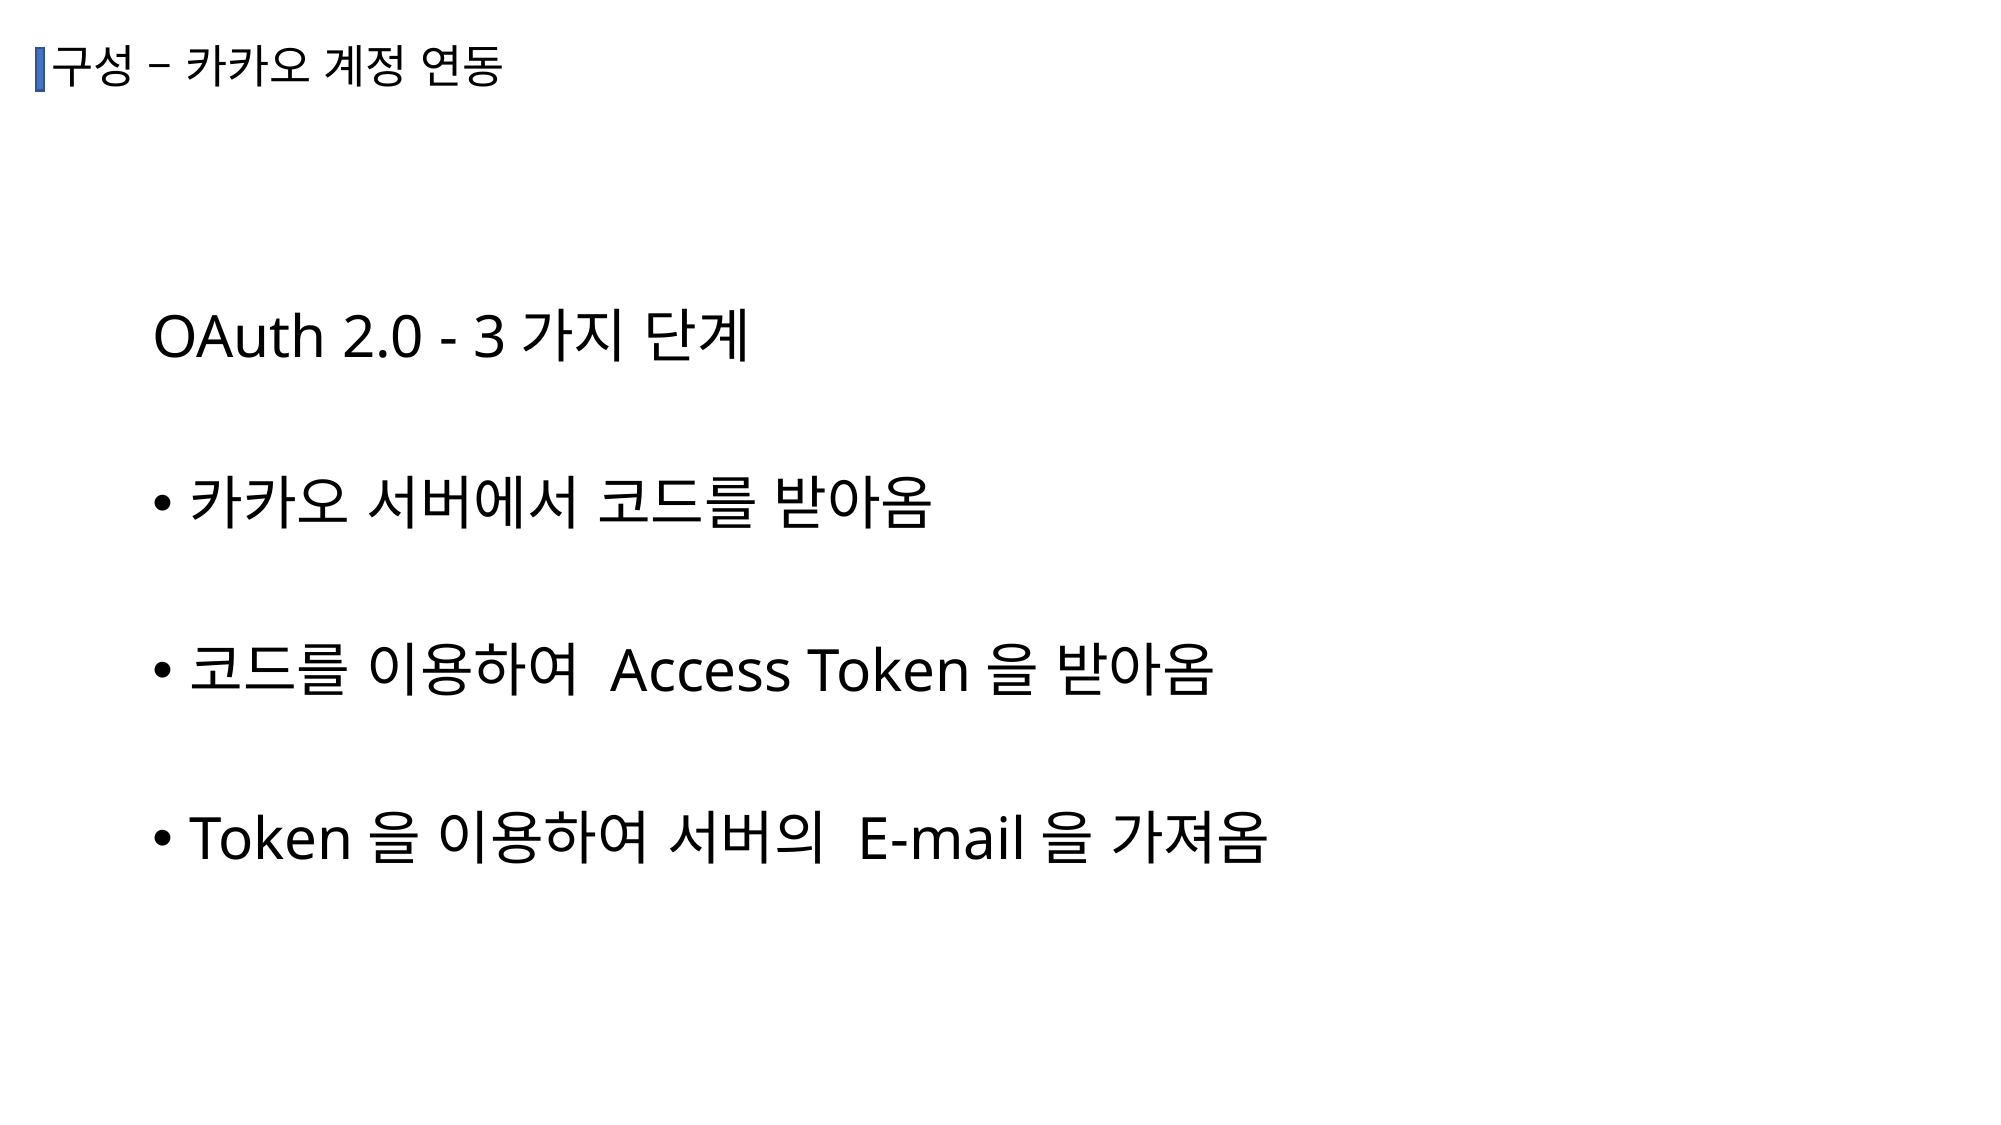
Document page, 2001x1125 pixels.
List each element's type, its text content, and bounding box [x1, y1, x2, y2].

list OAuth 2.0 - 3가지 단계 카카오 서버에서 코드를 받아옴 코드를 이용하여 Access Token을 받아옴 Token을 이용하여 서버의 E-mail을 가져옴 [137, 299, 1863, 1014]
text_box [36, 47, 44, 91]
title 구성 – 카카오 계정 연동 [36, 0, 1762, 178]
